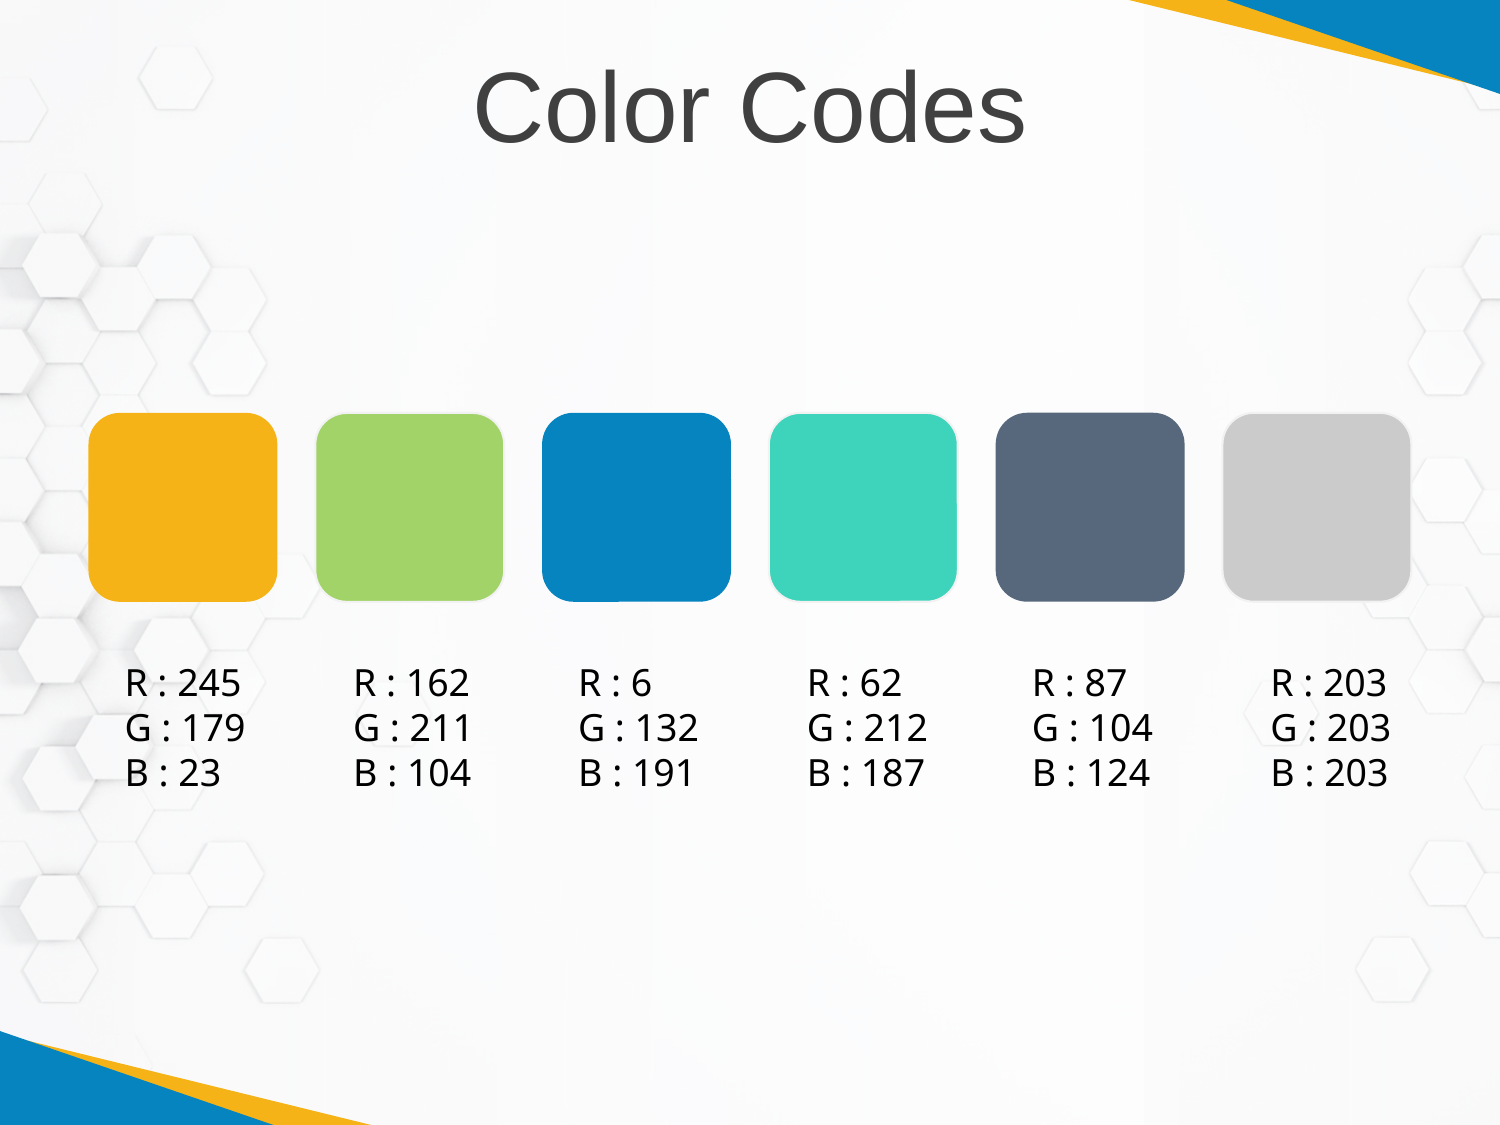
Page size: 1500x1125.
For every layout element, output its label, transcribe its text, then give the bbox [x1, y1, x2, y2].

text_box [88, 412, 1412, 803]
title Color Codes [0, 44, 1500, 161]
text_box Content Here [0, 161, 1500, 1125]
text_box Content Here [0, 0, 1304, 44]
